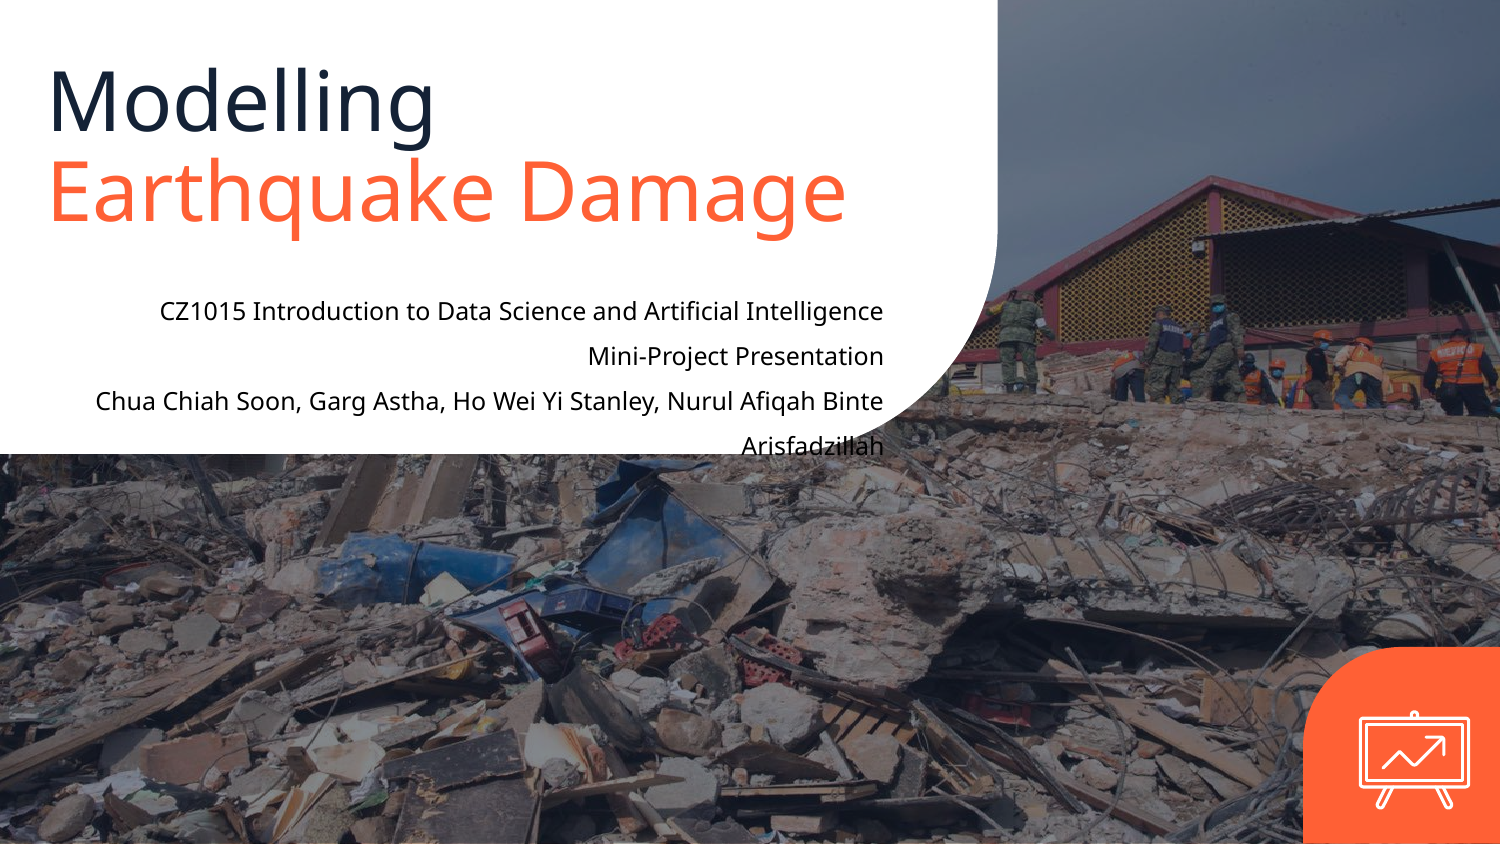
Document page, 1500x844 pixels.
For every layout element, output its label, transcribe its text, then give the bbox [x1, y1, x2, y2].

title Modelling Earthquake Damage [46, 46, 892, 254]
text_box CZ1015 Introduction to Data Science and Artificial Intelligence Mini-Project Presentation Chua Chiah Soon, Garg Astha, Ho Wei Yi Stanley, Nurul Afiqah Binte Arisfadzillah [0, 265, 900, 412]
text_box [1360, 711, 1469, 809]
picture [0, 0, 1500, 844]
